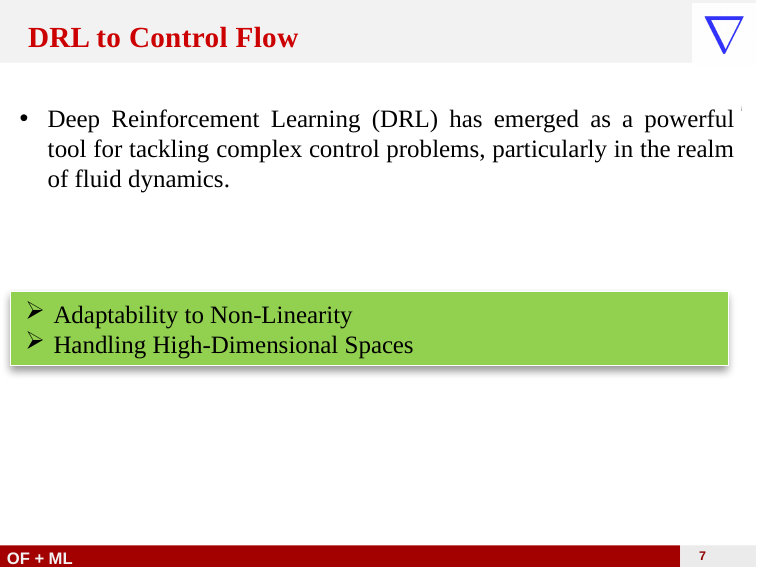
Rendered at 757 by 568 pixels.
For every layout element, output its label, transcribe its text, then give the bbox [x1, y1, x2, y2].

text_box Deep Reinforcement Learning (DRL) has emerged as a powerful tool for tackling complex control problems, particularly in the realm of fluid dynamics. [4, 95, 750, 200]
text_box [680, 545, 756, 567]
text_box [0, 545, 680, 567]
text_box DRL to Control Flow [0, 9, 616, 61]
text_box 7 [692, 546, 733, 563]
picture [692, 2, 757, 67]
text_box OF + ML [4, 546, 141, 568]
text_box Adaptability to Non-Linearity Handling High-Dimensional Spaces [10, 291, 729, 366]
